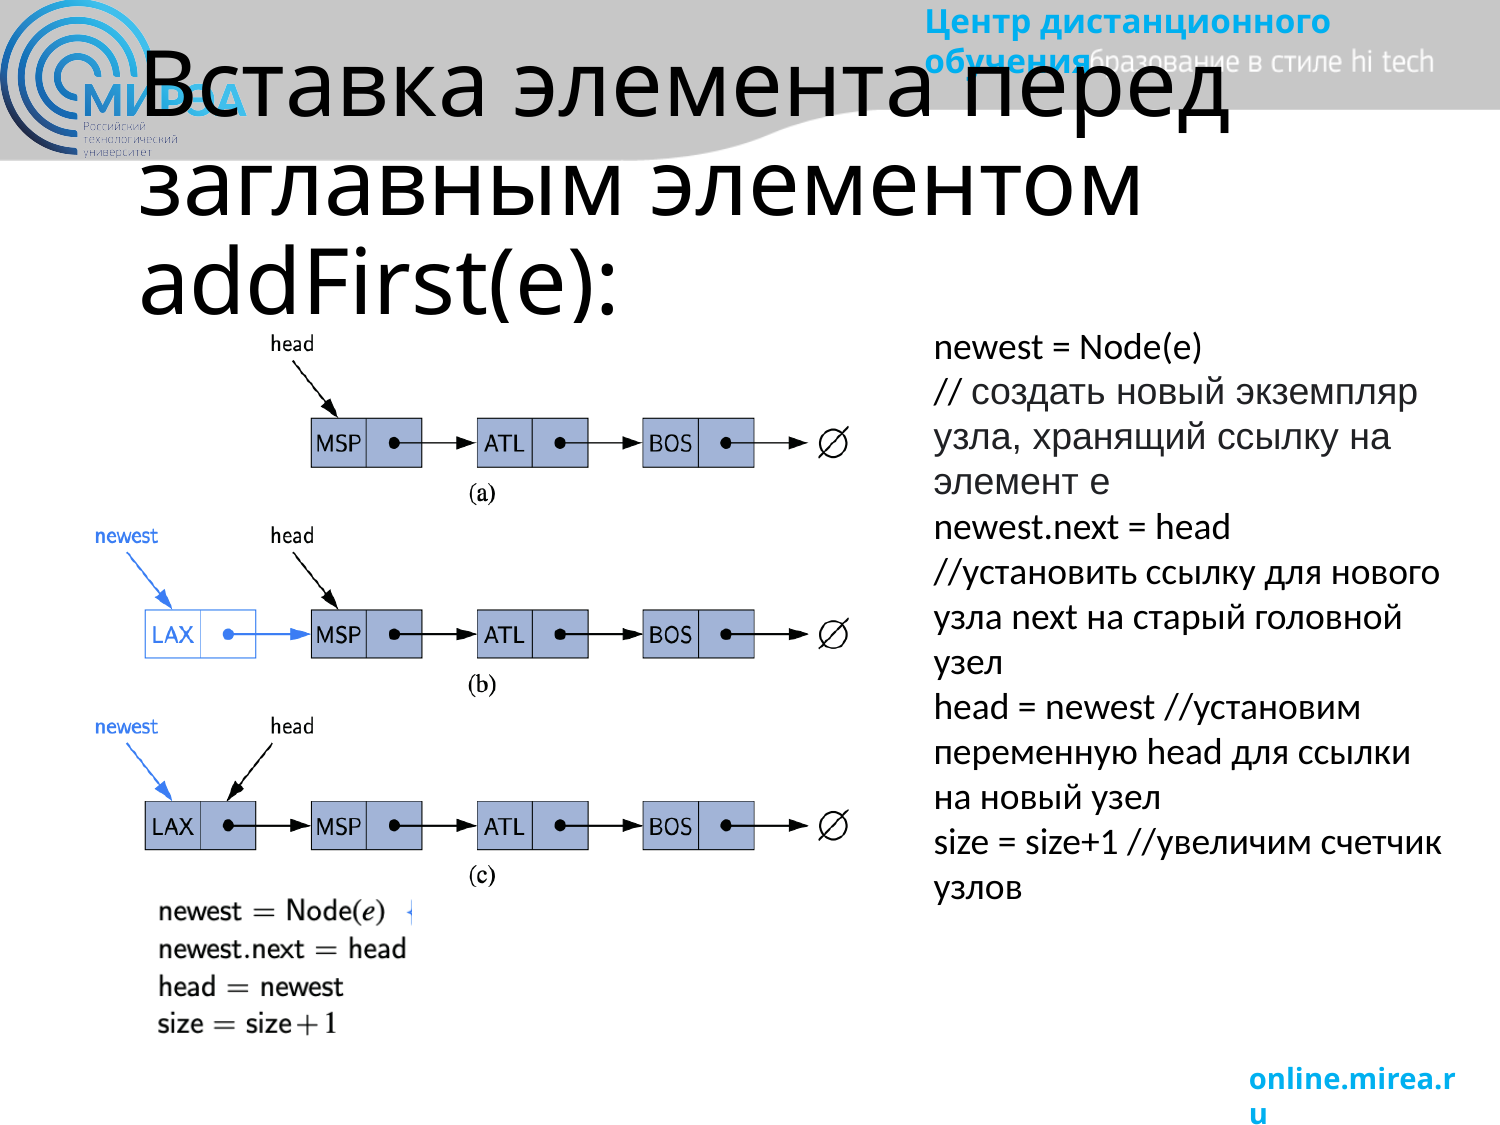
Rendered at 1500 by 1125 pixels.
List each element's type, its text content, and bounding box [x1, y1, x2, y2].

text_box newest = Node(e) // создать новый экземпляр узла, хранящий ссылку на элемент e newest.next = head //установить ссылку для нового узла next на старый головной узел head = newest //установим переменную head для ссылки на новый узел size = size+1 //увеличим счетчик узлов [918, 314, 1458, 915]
title Вставка элемента перед заглавным элементом addFirst(e): [123, 29, 1458, 289]
picture [0, 0, 247, 159]
picture [150, 894, 412, 1056]
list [42, 323, 919, 887]
